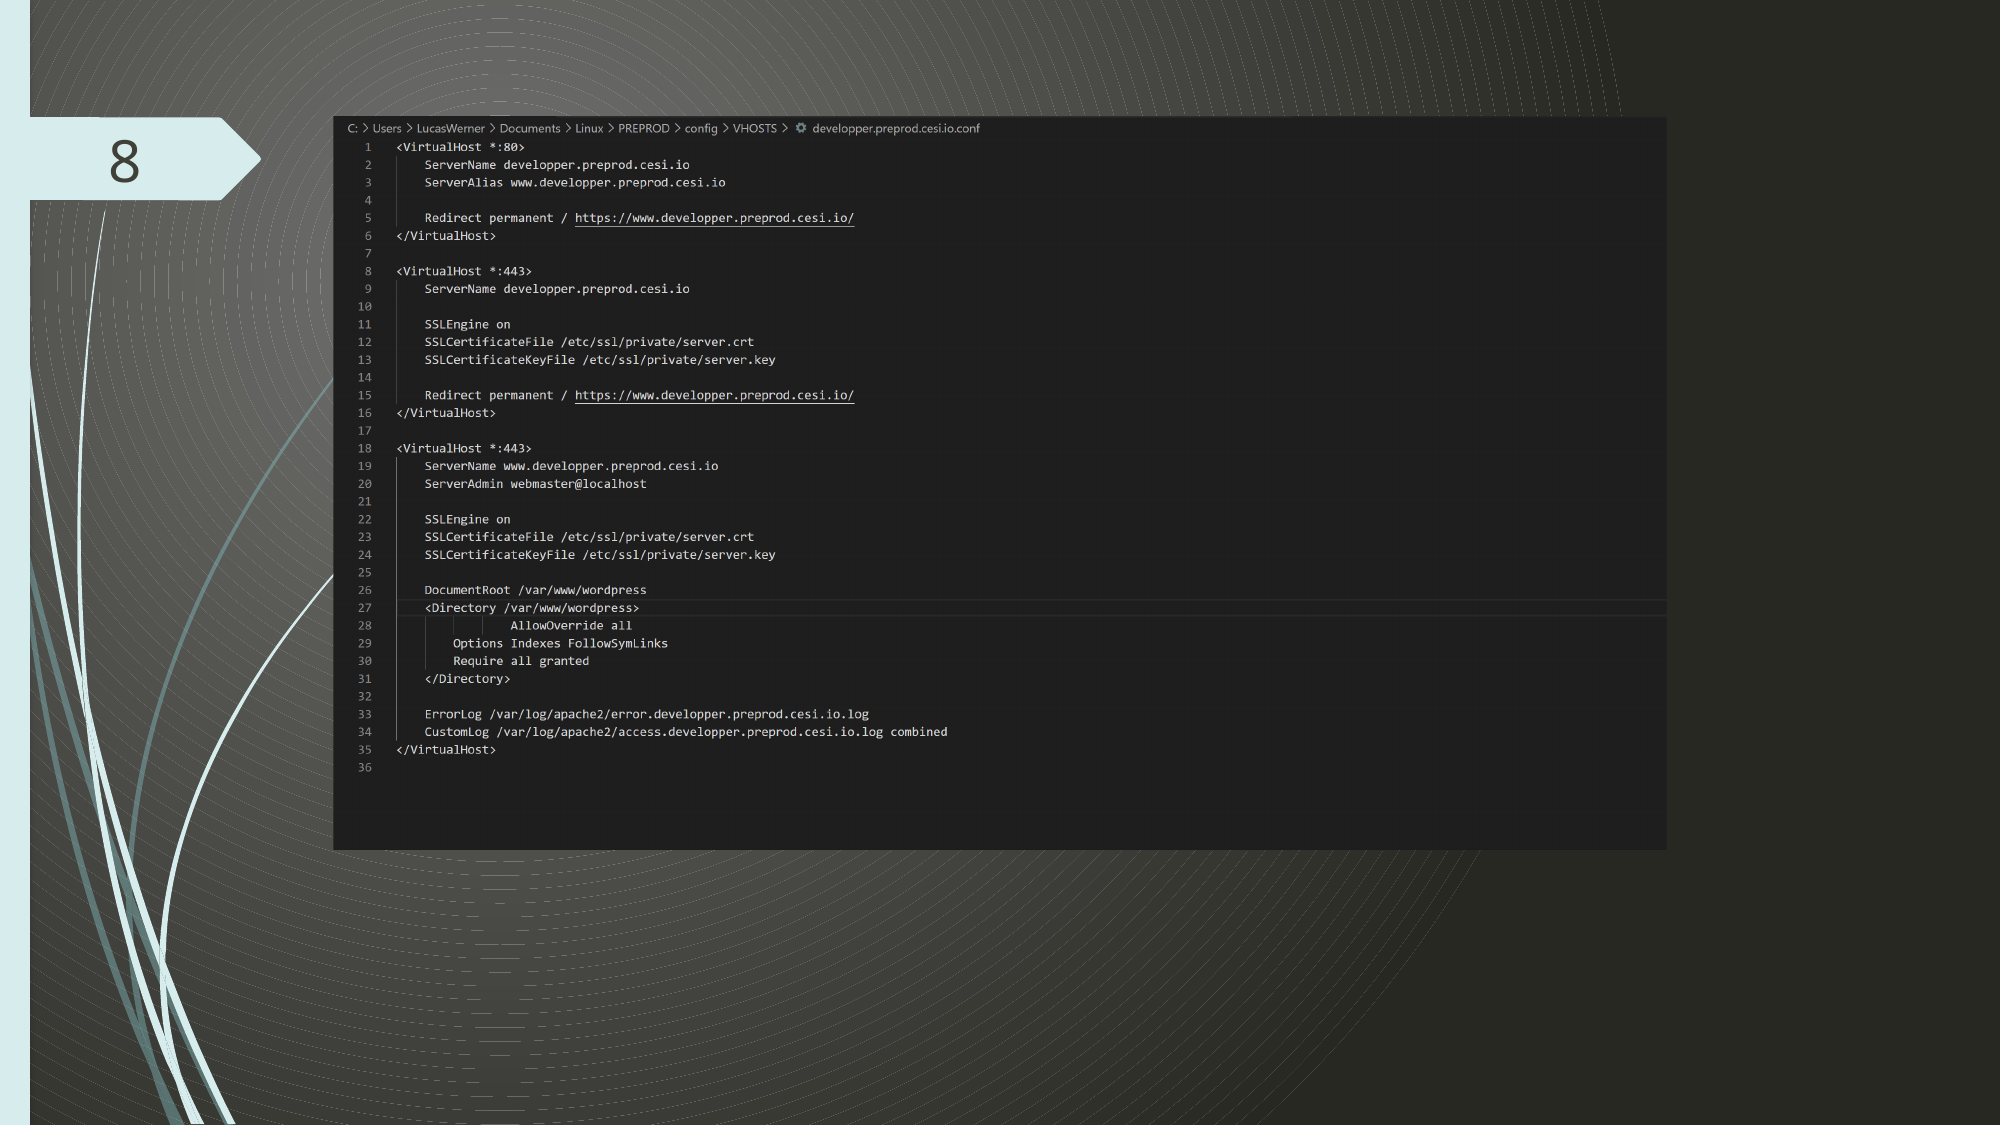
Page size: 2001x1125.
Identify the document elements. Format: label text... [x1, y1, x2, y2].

text_box 8 [31, 116, 220, 202]
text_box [332, 116, 1667, 850]
